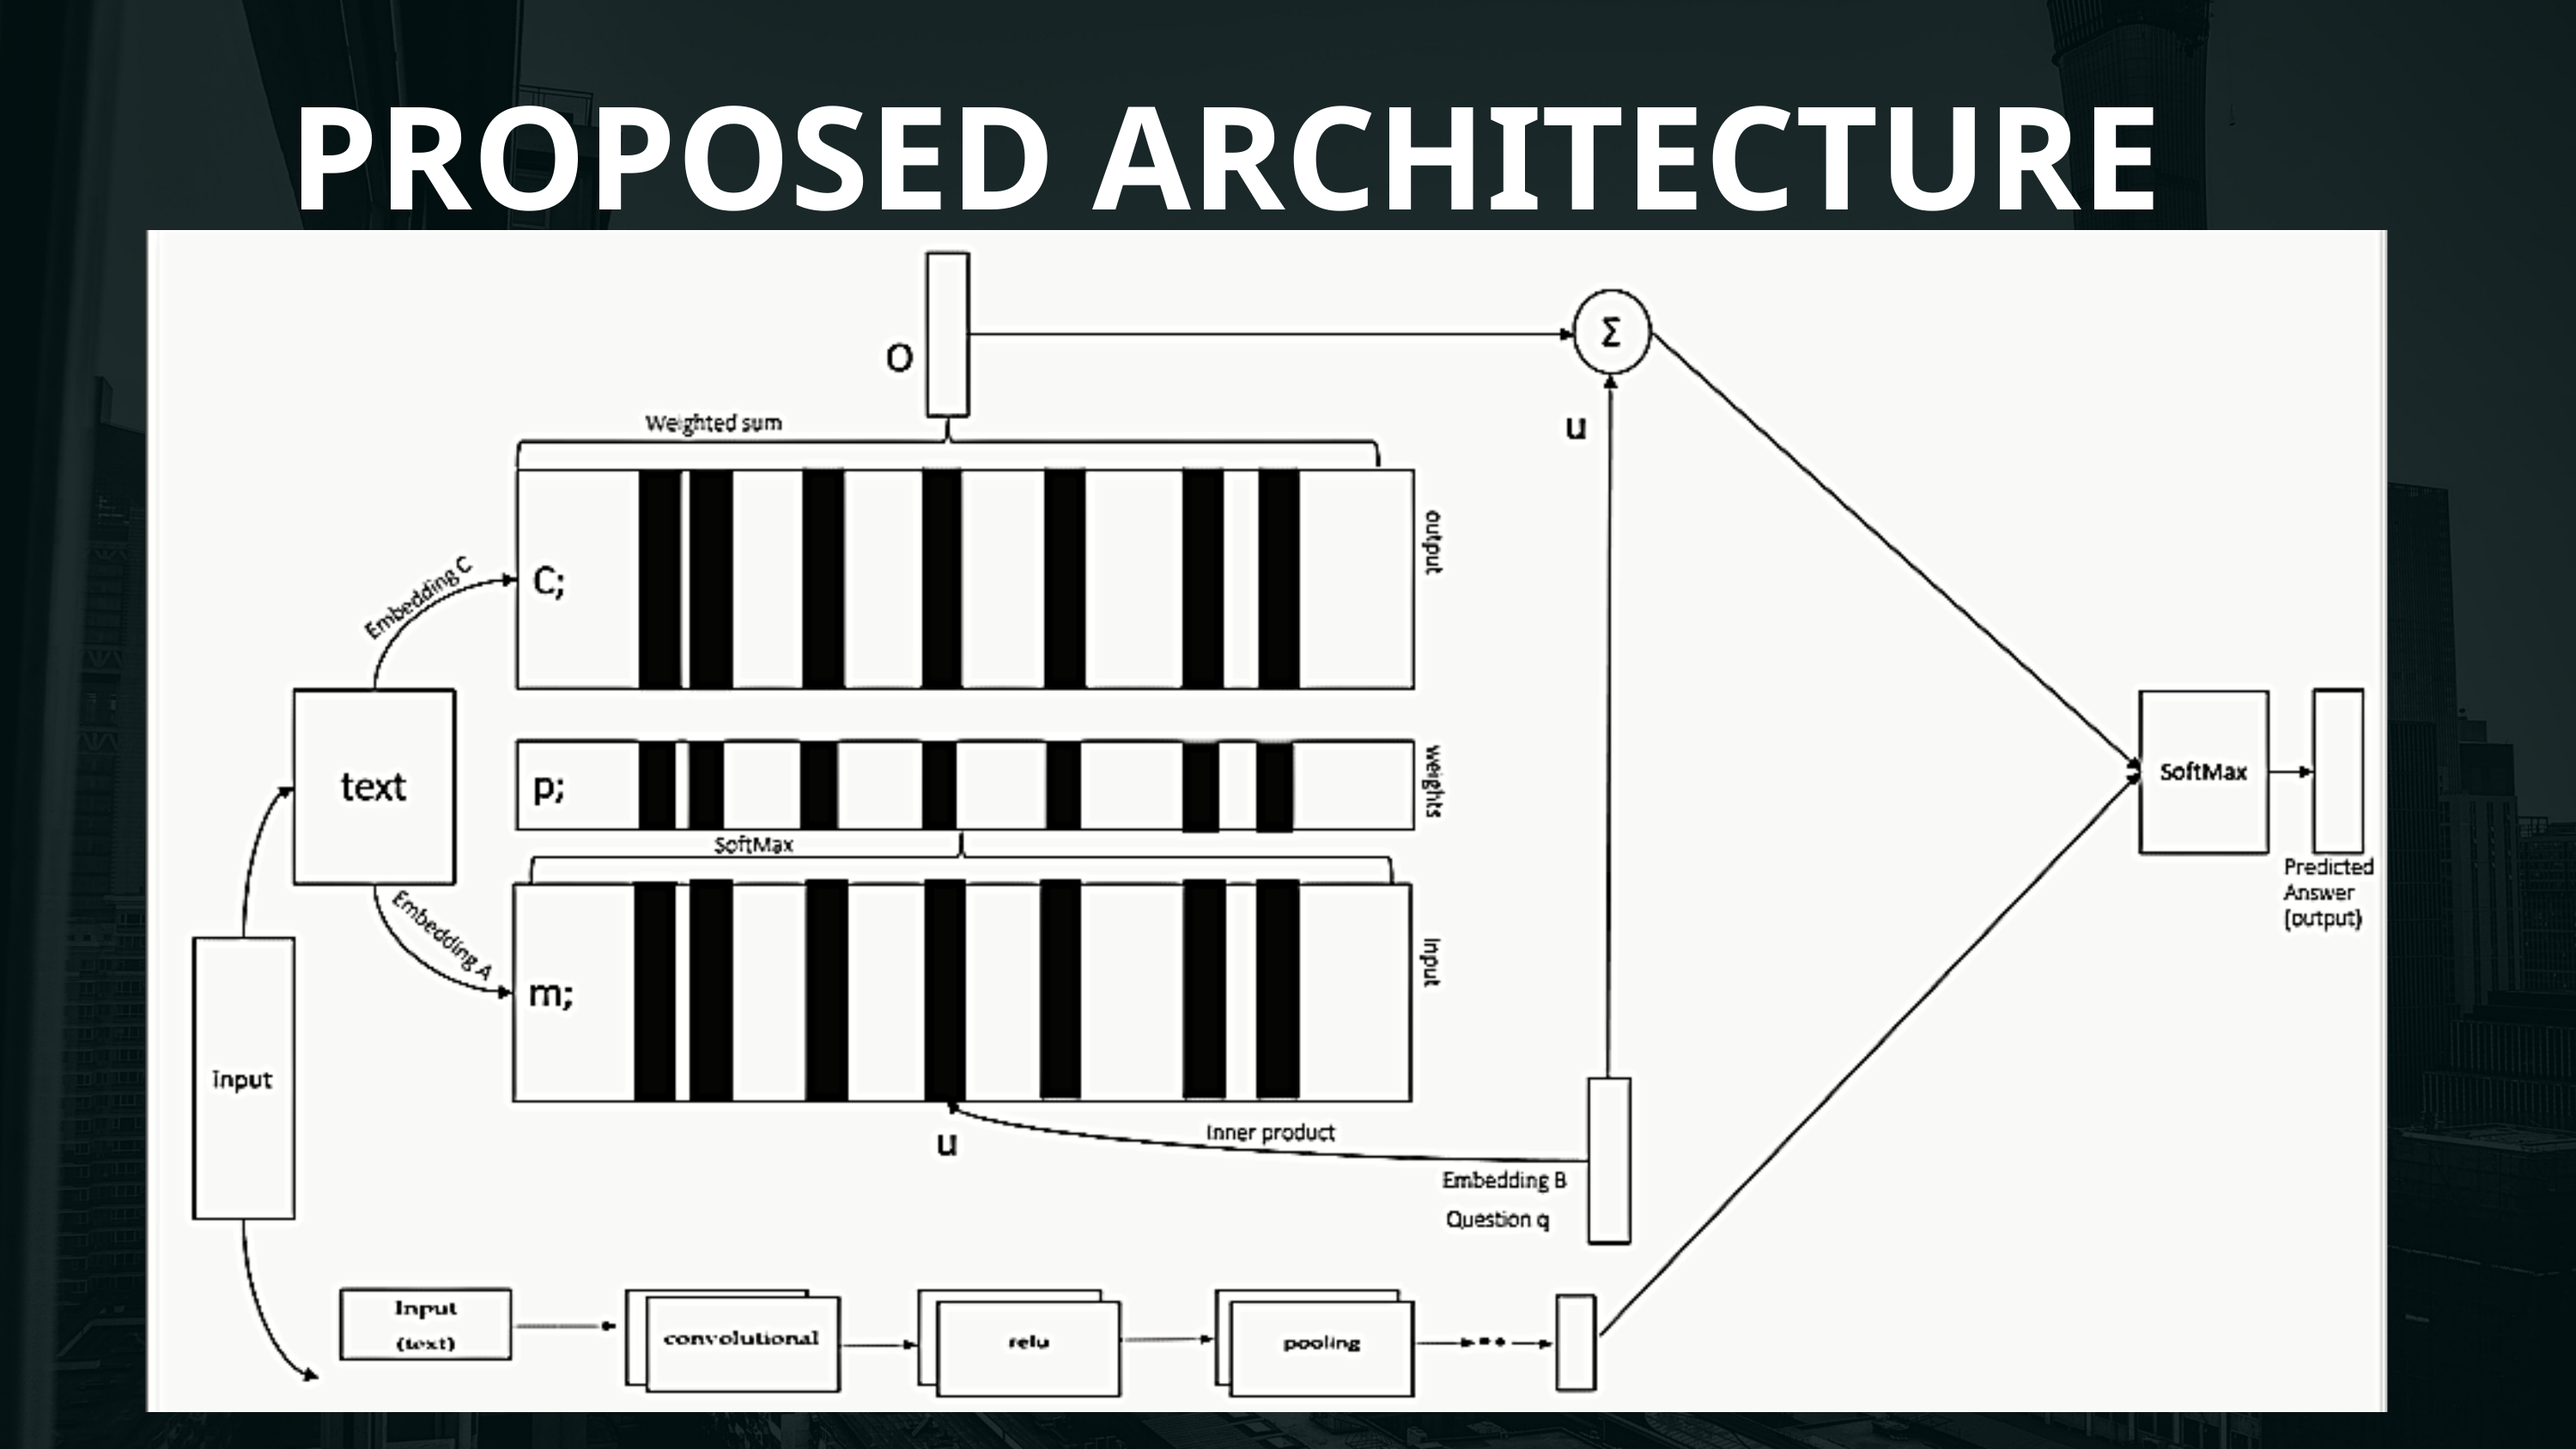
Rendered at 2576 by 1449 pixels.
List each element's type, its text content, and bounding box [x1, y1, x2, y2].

text_box PROPOSED ARCHITECTURE [289, 88, 2211, 239]
text_box [0, 0, 2576, 1449]
text_box [144, 230, 2388, 1412]
